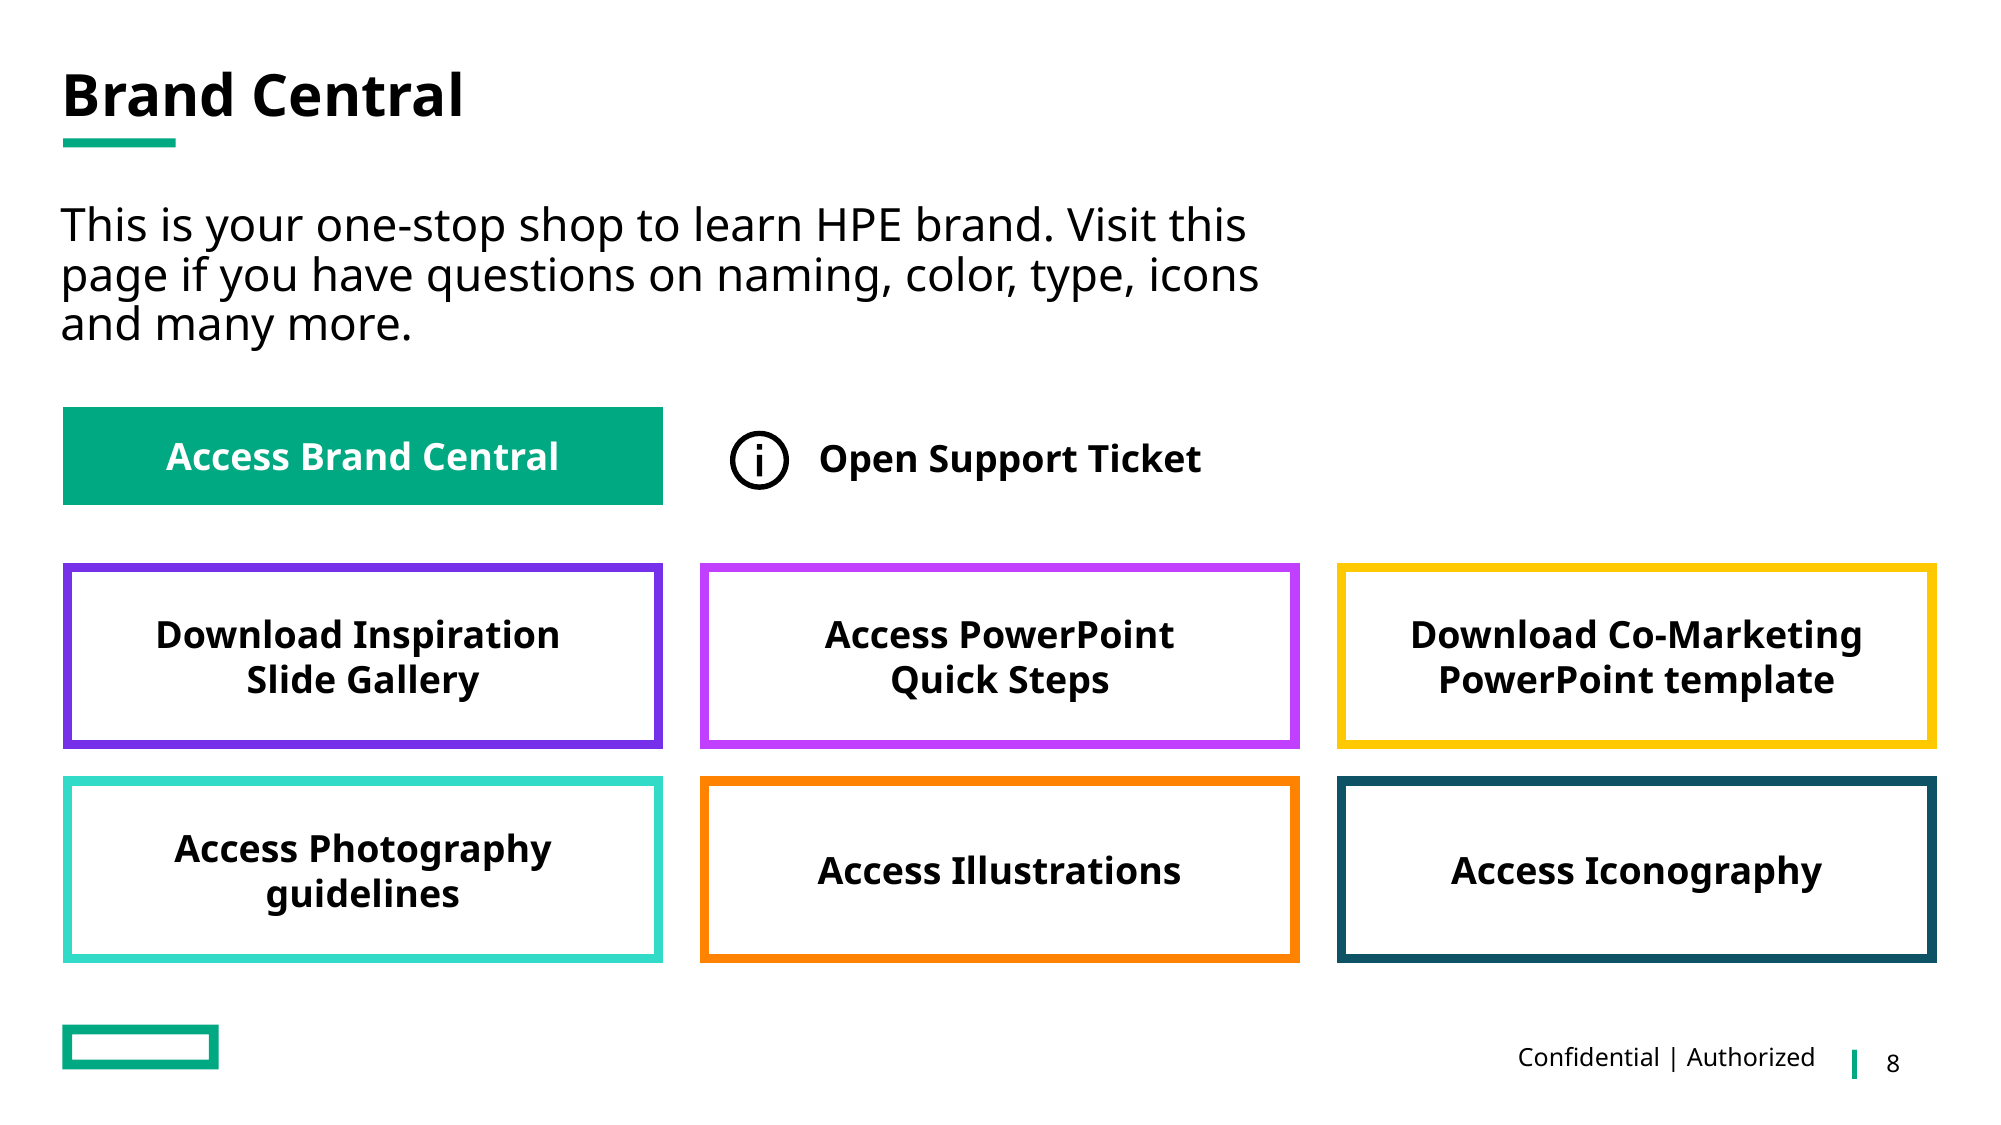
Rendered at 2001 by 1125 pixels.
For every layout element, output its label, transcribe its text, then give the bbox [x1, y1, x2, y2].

title Brand Central [42, 60, 1938, 135]
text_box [67, 566, 1933, 959]
text_box [67, 411, 659, 510]
slide_number 8 [1837, 1033, 1950, 1094]
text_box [730, 420, 1224, 501]
footer Confidential | Authorized [610, 1005, 1838, 1073]
text_box [704, 411, 1296, 510]
picture [1852, 1043, 1857, 1079]
text_box This is your one-stop shop to learn HPE brand. Visit this page if you have questions on naming, color, type, icons and many more. [45, 194, 1292, 397]
